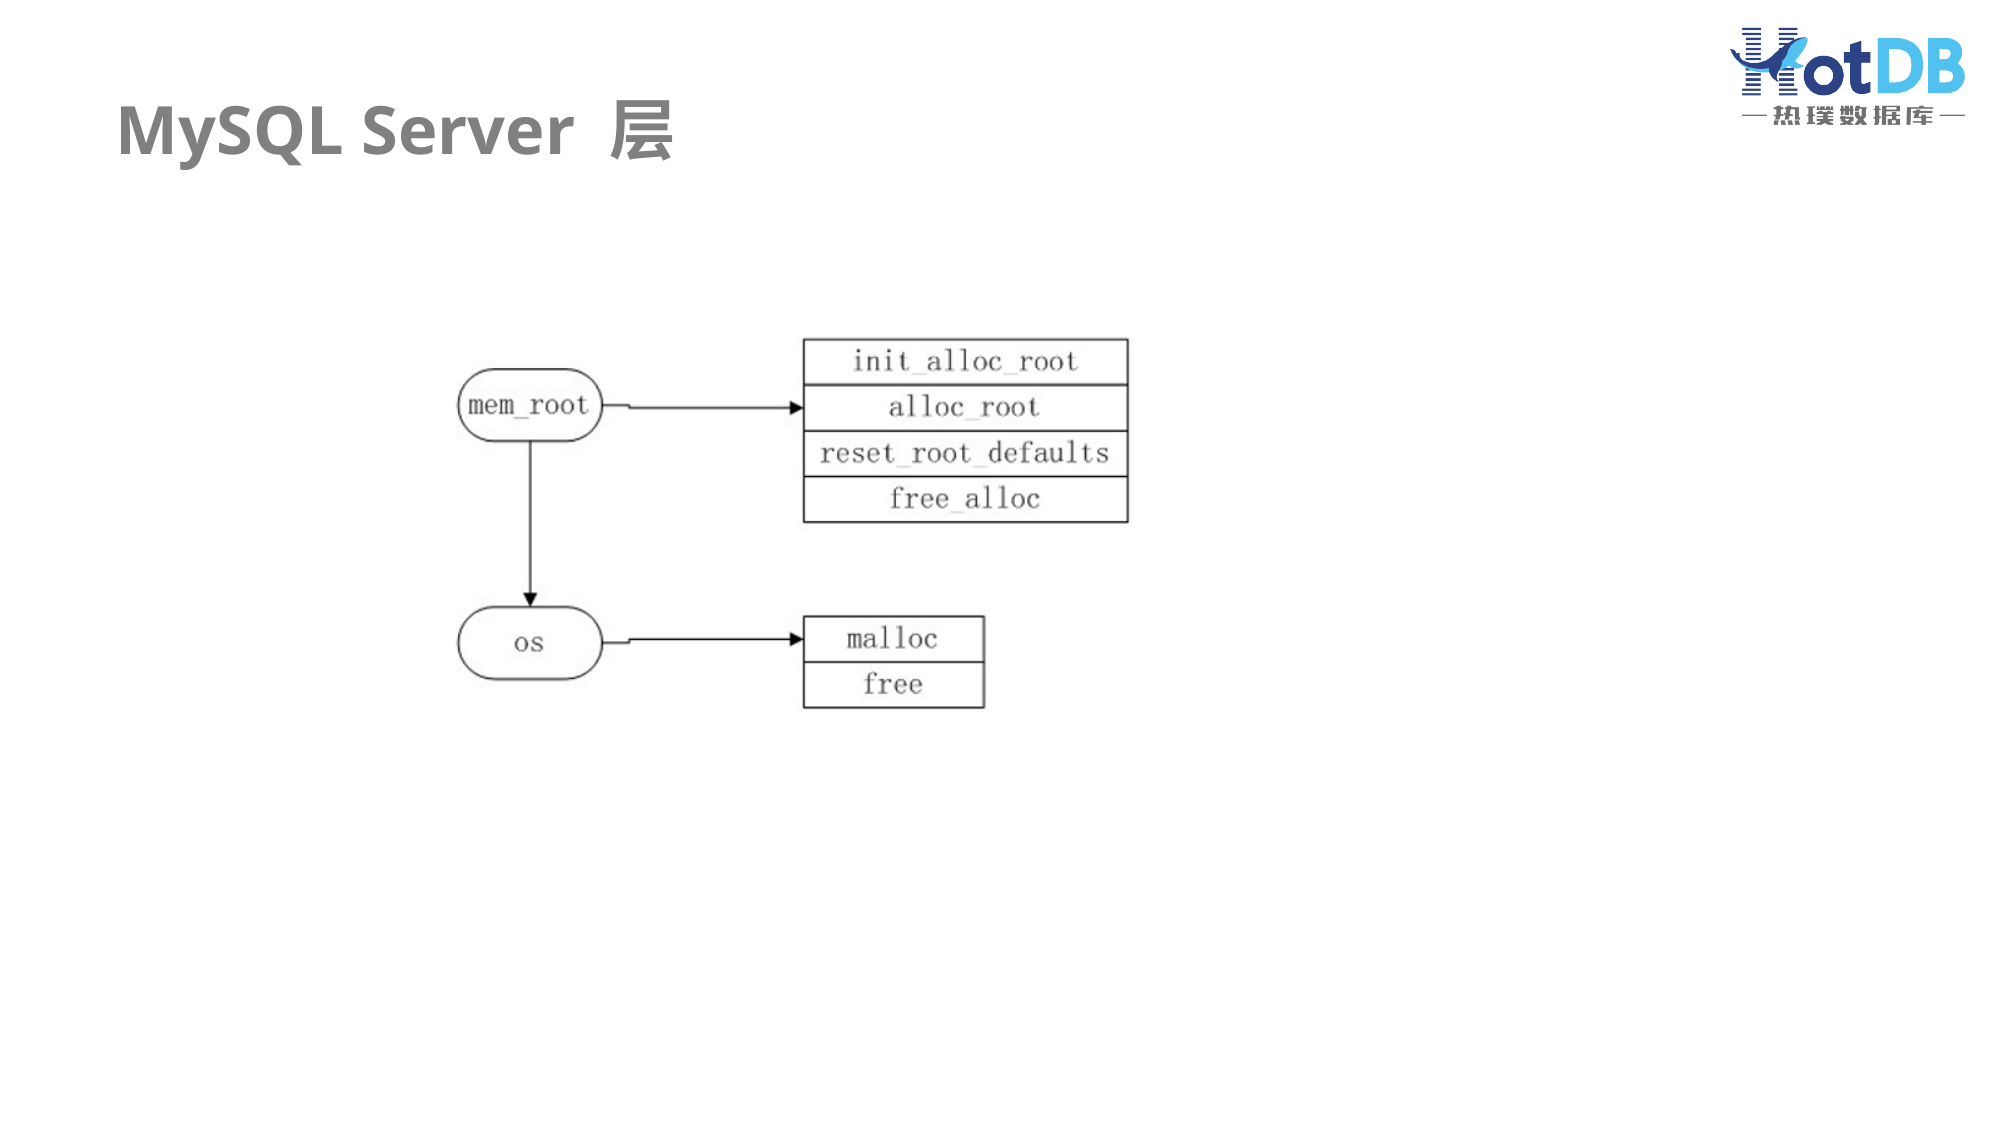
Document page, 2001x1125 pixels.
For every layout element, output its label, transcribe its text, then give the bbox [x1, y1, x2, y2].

picture [1705, 3, 1989, 149]
picture [228, 263, 1449, 753]
text_box MySQL Server 层 [100, 80, 1365, 176]
